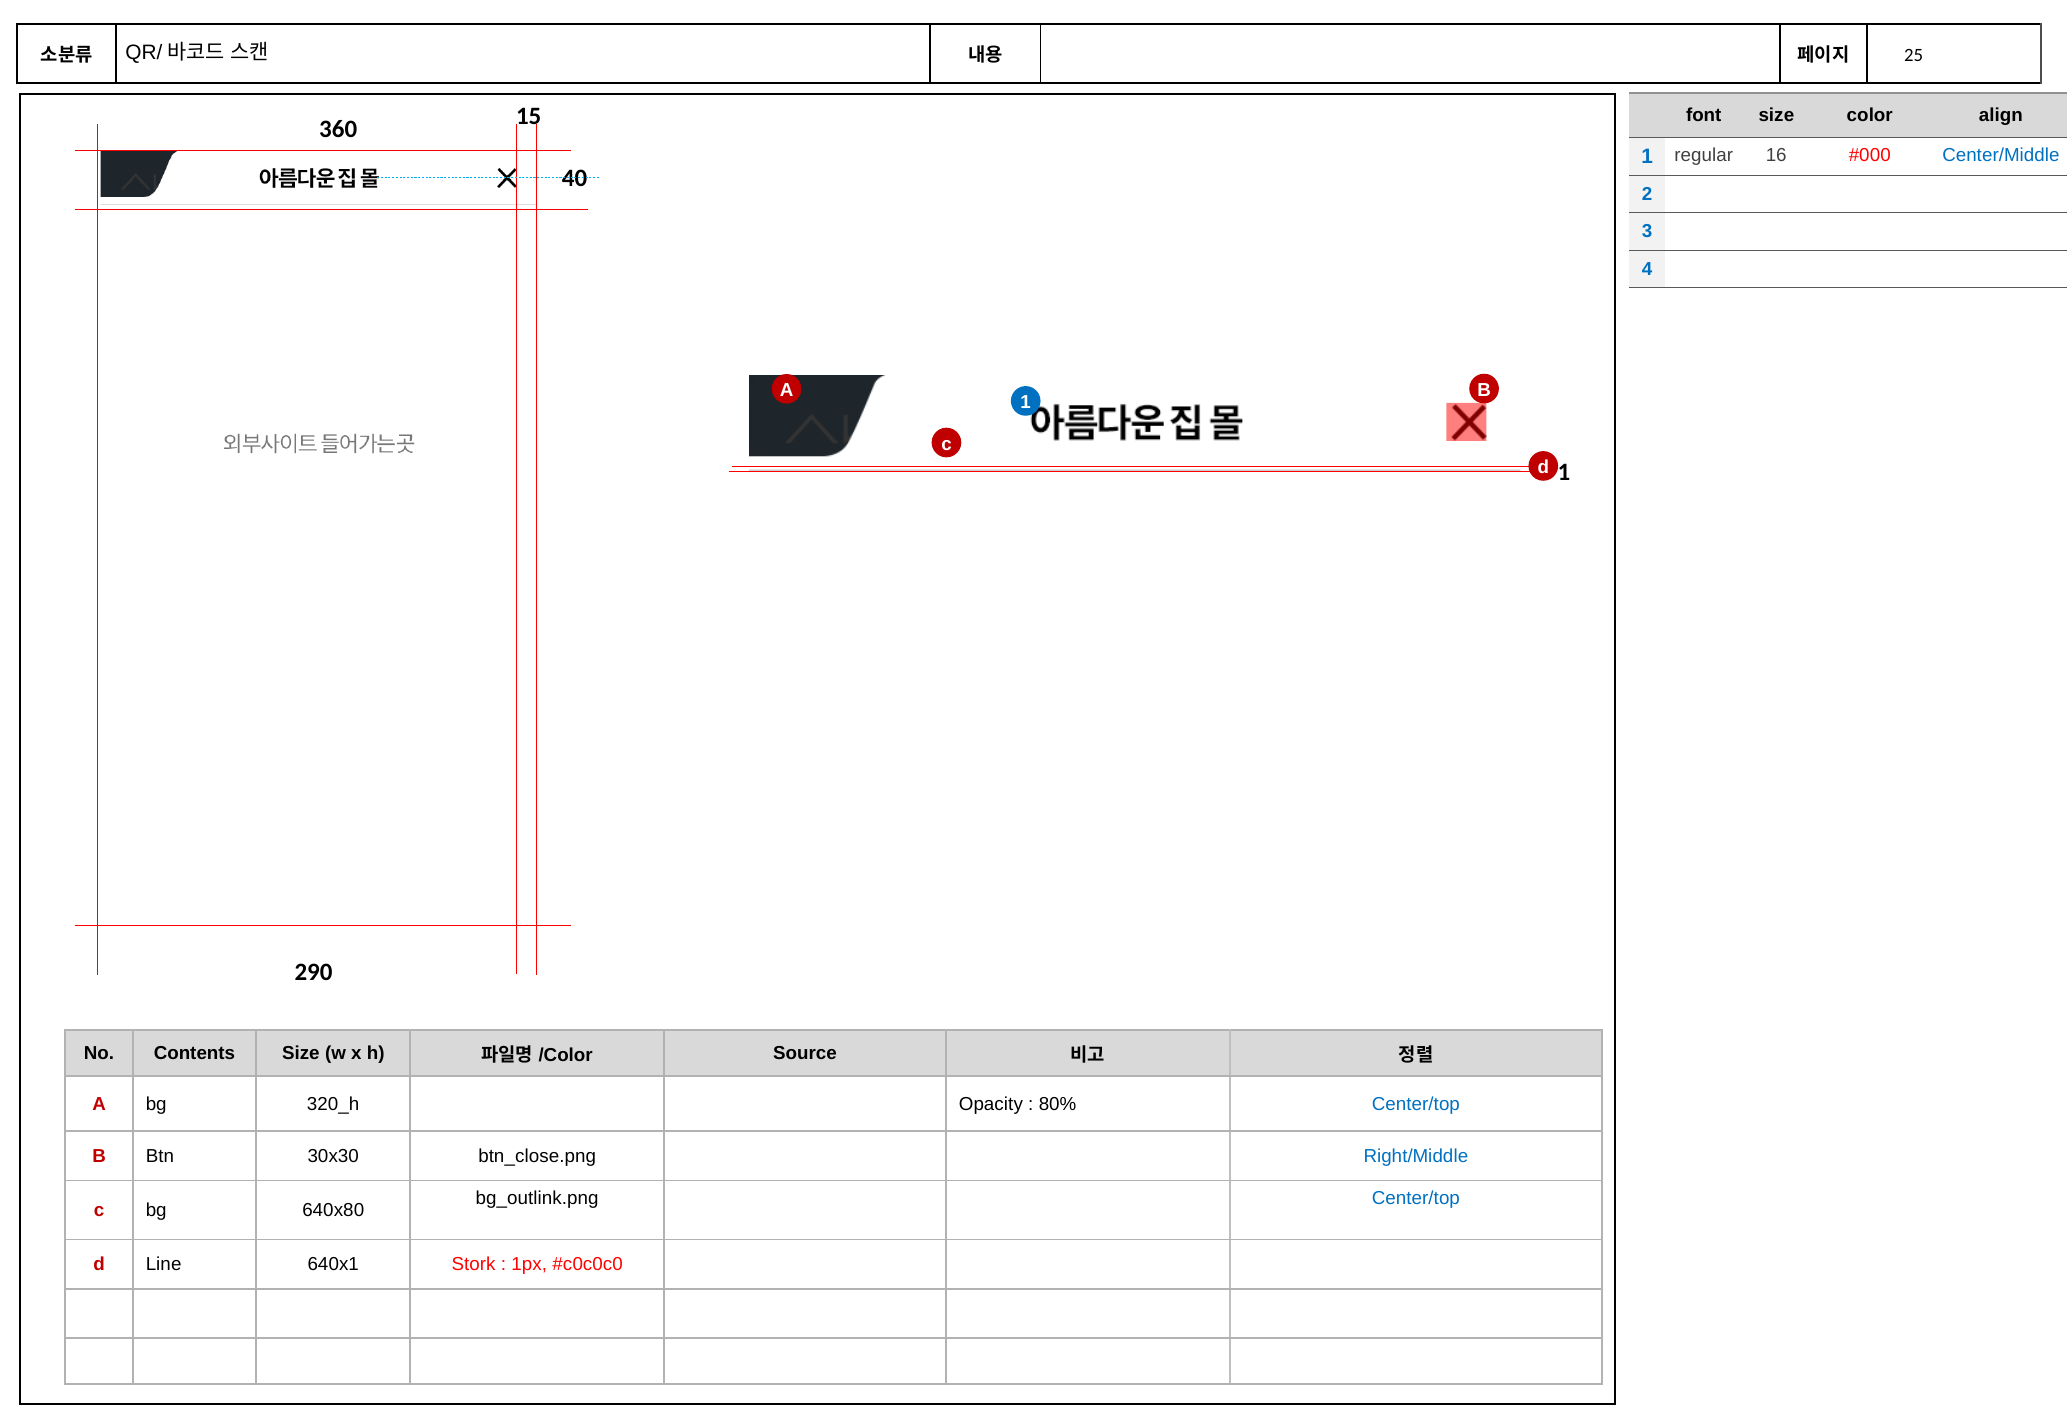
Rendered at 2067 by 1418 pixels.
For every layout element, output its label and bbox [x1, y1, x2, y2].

table_cell [411, 1240, 663, 1288]
table_cell [66, 1339, 132, 1383]
table_cell [665, 1240, 945, 1288]
table_cell [1629, 213, 2067, 250]
table_cell [66, 1240, 132, 1288]
table_cell [1231, 1240, 1601, 1288]
table_cell [257, 1181, 409, 1239]
table_cell [66, 1290, 132, 1337]
table_cell [411, 1290, 663, 1337]
table_cell [66, 1132, 132, 1180]
table_cell [665, 1077, 945, 1130]
table_cell [134, 1181, 255, 1239]
text_box [279, 947, 348, 993]
table_cell [665, 1181, 945, 1239]
table_cell [947, 1339, 1229, 1383]
text_box [125, 29, 681, 73]
table_cell [1231, 1077, 1601, 1130]
table_cell [257, 1339, 409, 1383]
table_cell [1231, 1132, 1601, 1180]
table_cell [134, 1132, 255, 1180]
table_cell [411, 1132, 663, 1180]
table_cell [1629, 176, 2067, 212]
table_cell [411, 1181, 663, 1239]
table_cell [947, 1132, 1229, 1180]
table_header [257, 1031, 409, 1075]
table_cell [257, 1132, 409, 1180]
table_header [1231, 1031, 1601, 1075]
table_cell [66, 1181, 132, 1239]
table_cell [1231, 1181, 1601, 1239]
table_cell [1629, 138, 2067, 175]
table_cell [134, 1077, 255, 1130]
table_header [134, 1031, 255, 1075]
table_cell [411, 1339, 663, 1383]
table_cell [1231, 1339, 1601, 1383]
table_cell [947, 1181, 1229, 1239]
table_cell [257, 1077, 409, 1130]
table_cell [257, 1290, 409, 1337]
table_cell [947, 1240, 1229, 1288]
table_header [1629, 94, 2067, 137]
table_header [947, 1031, 1229, 1075]
table_cell [947, 1290, 1229, 1337]
table_cell [411, 1077, 663, 1130]
text_box [74, 91, 603, 975]
table_cell [665, 1132, 945, 1180]
table_cell [134, 1290, 255, 1337]
table_header [665, 1031, 945, 1075]
table_cell [1231, 1290, 1601, 1337]
table_header [66, 1031, 132, 1075]
table_cell [665, 1290, 945, 1337]
table_cell [947, 1077, 1229, 1130]
table_cell [1629, 251, 2067, 287]
table_cell [134, 1339, 255, 1383]
table_cell [66, 1077, 132, 1130]
table_header [411, 1031, 663, 1075]
table_cell [257, 1240, 409, 1288]
table_cell [134, 1240, 255, 1288]
text_box [728, 373, 1586, 494]
table_cell [665, 1339, 945, 1383]
